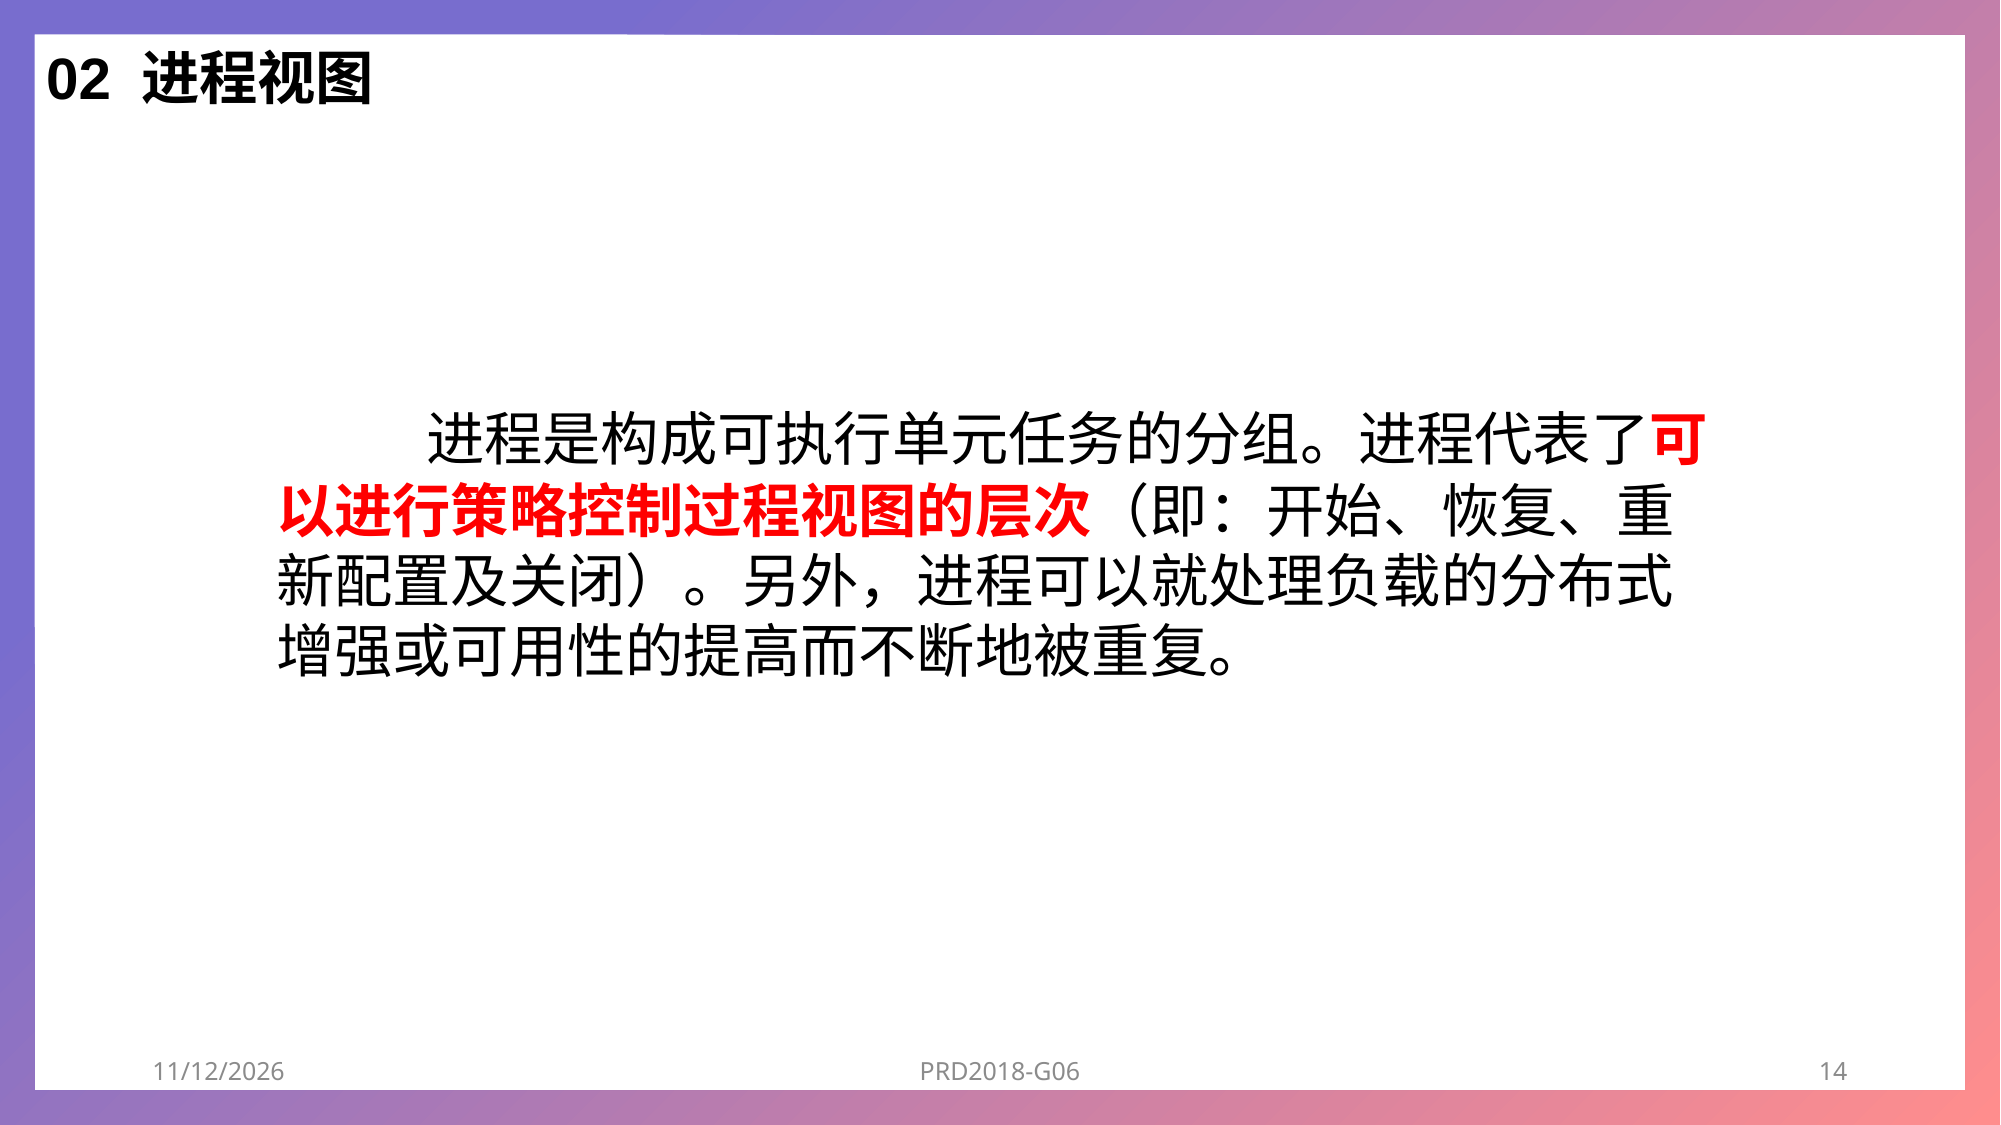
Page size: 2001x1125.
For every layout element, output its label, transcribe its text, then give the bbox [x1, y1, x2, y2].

text_box 02 进程视图 [0, 33, 518, 119]
text_box [0, 0, 2000, 1125]
text_box 进程是构成可执行单元任务的分组。进程代表了可以进行策略控制过程视图的层次（即：开始、恢复、重新配置及关闭）。另外，进程可以就处理负载的分布式增强或可用性的提高而不断地被重复。 [261, 386, 1739, 772]
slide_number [137, 1042, 588, 1103]
slide_number 14 [1412, 1042, 1863, 1103]
footer PRD2018-G06 [662, 1042, 1338, 1103]
